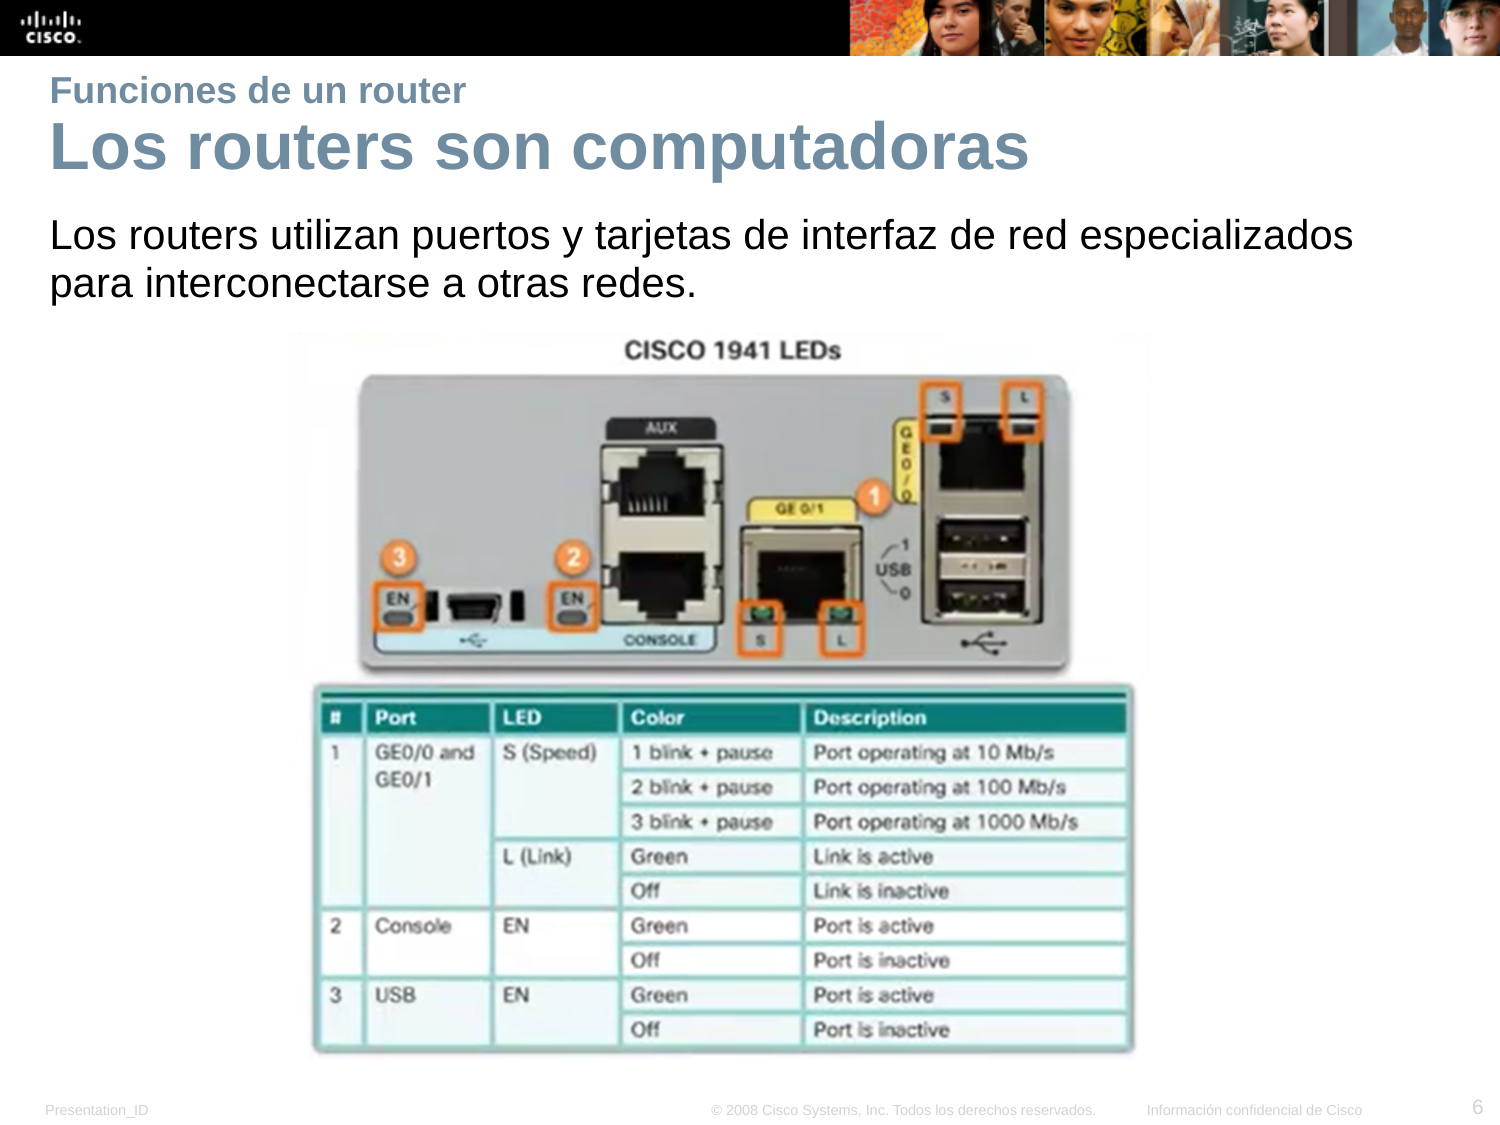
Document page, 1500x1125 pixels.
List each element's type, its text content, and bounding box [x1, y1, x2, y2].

picture [0, 0, 1500, 56]
title Funciones de un router Los routers son computadoras [36, 64, 1483, 206]
list Los routers utilizan puertos y tarjetas de interfaz de red especializados para interconectarse a otras redes. [36, 206, 1447, 348]
picture [286, 331, 1154, 1061]
